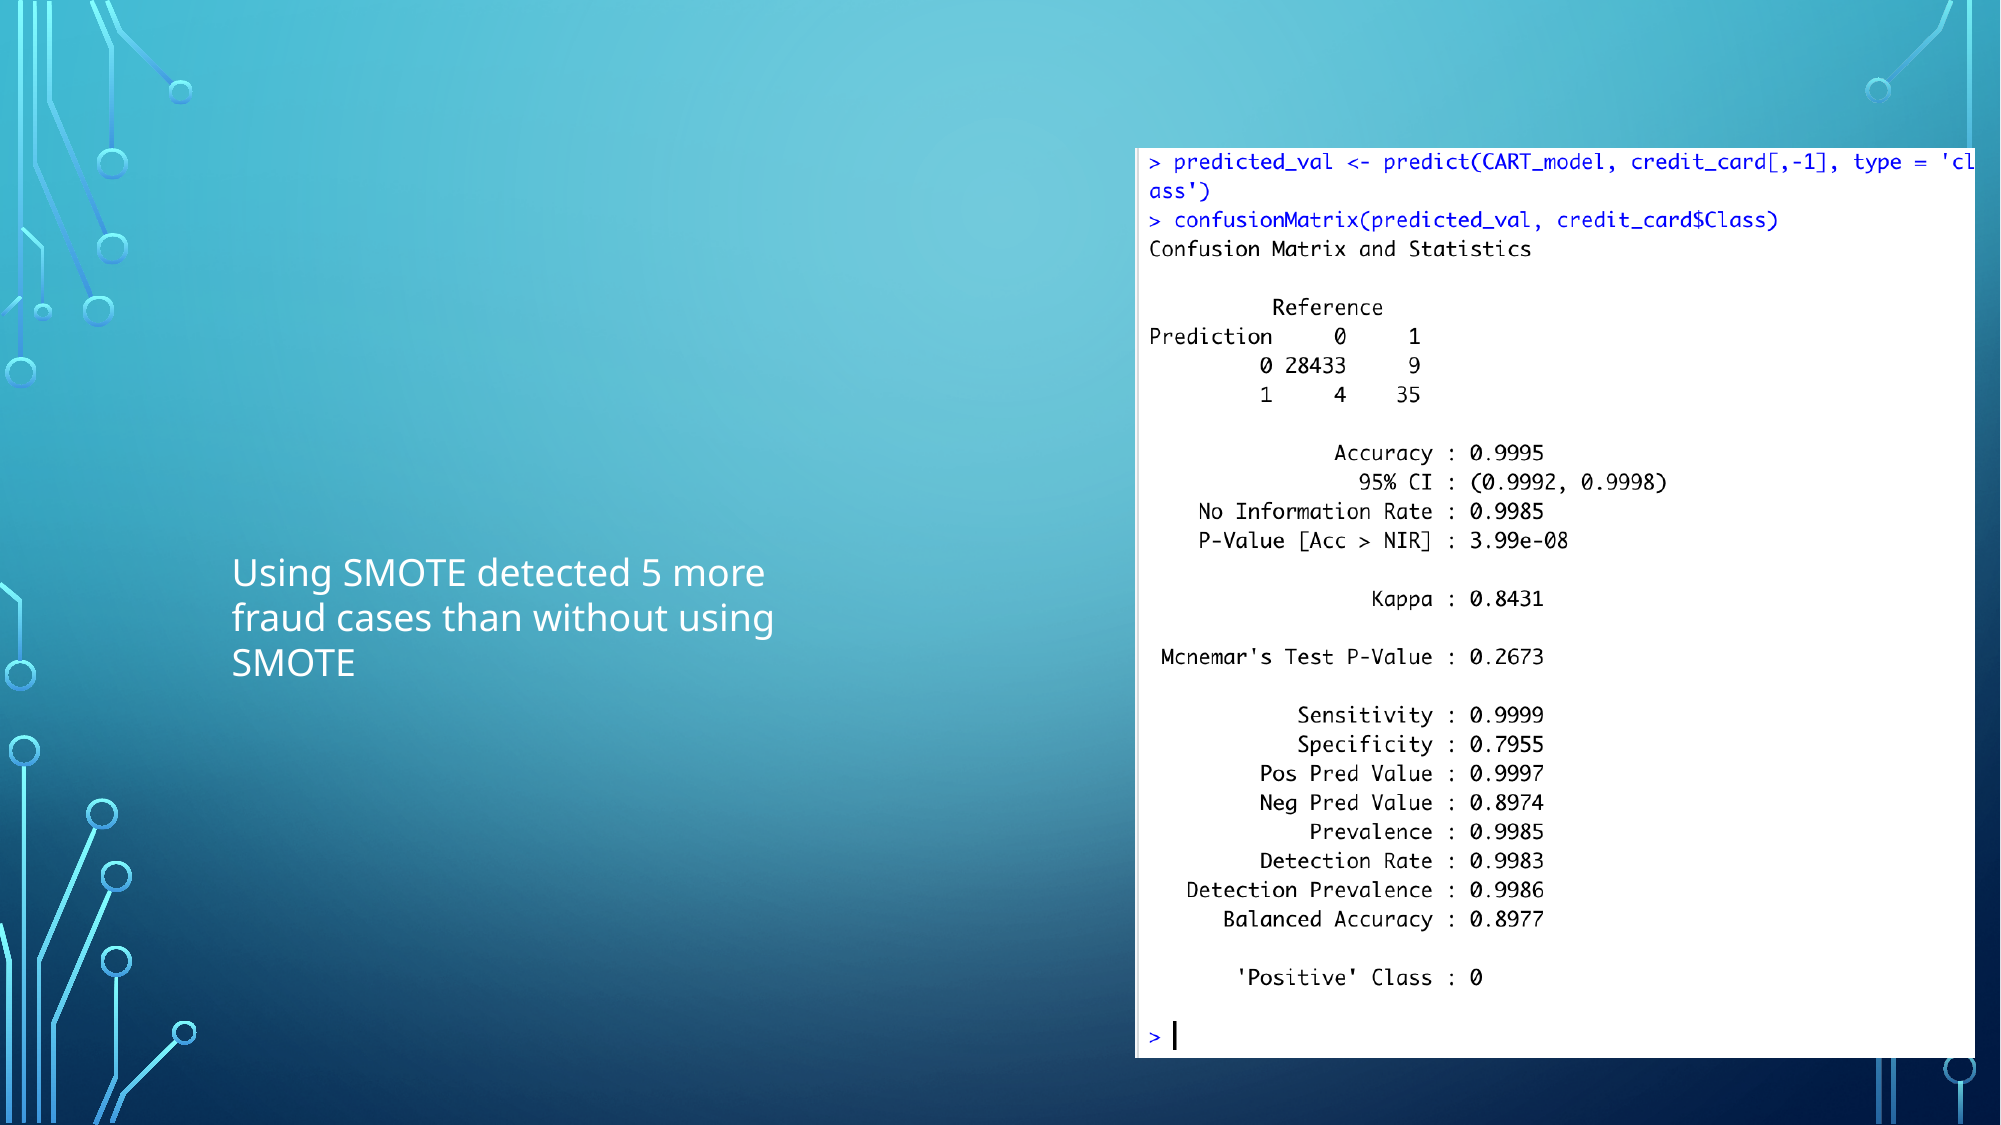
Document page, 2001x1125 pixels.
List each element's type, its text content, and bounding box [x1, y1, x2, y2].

text_box Using SMOTE detected 5 more fraud cases than without using SMOTE [216, 541, 863, 692]
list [1135, 148, 1976, 1058]
